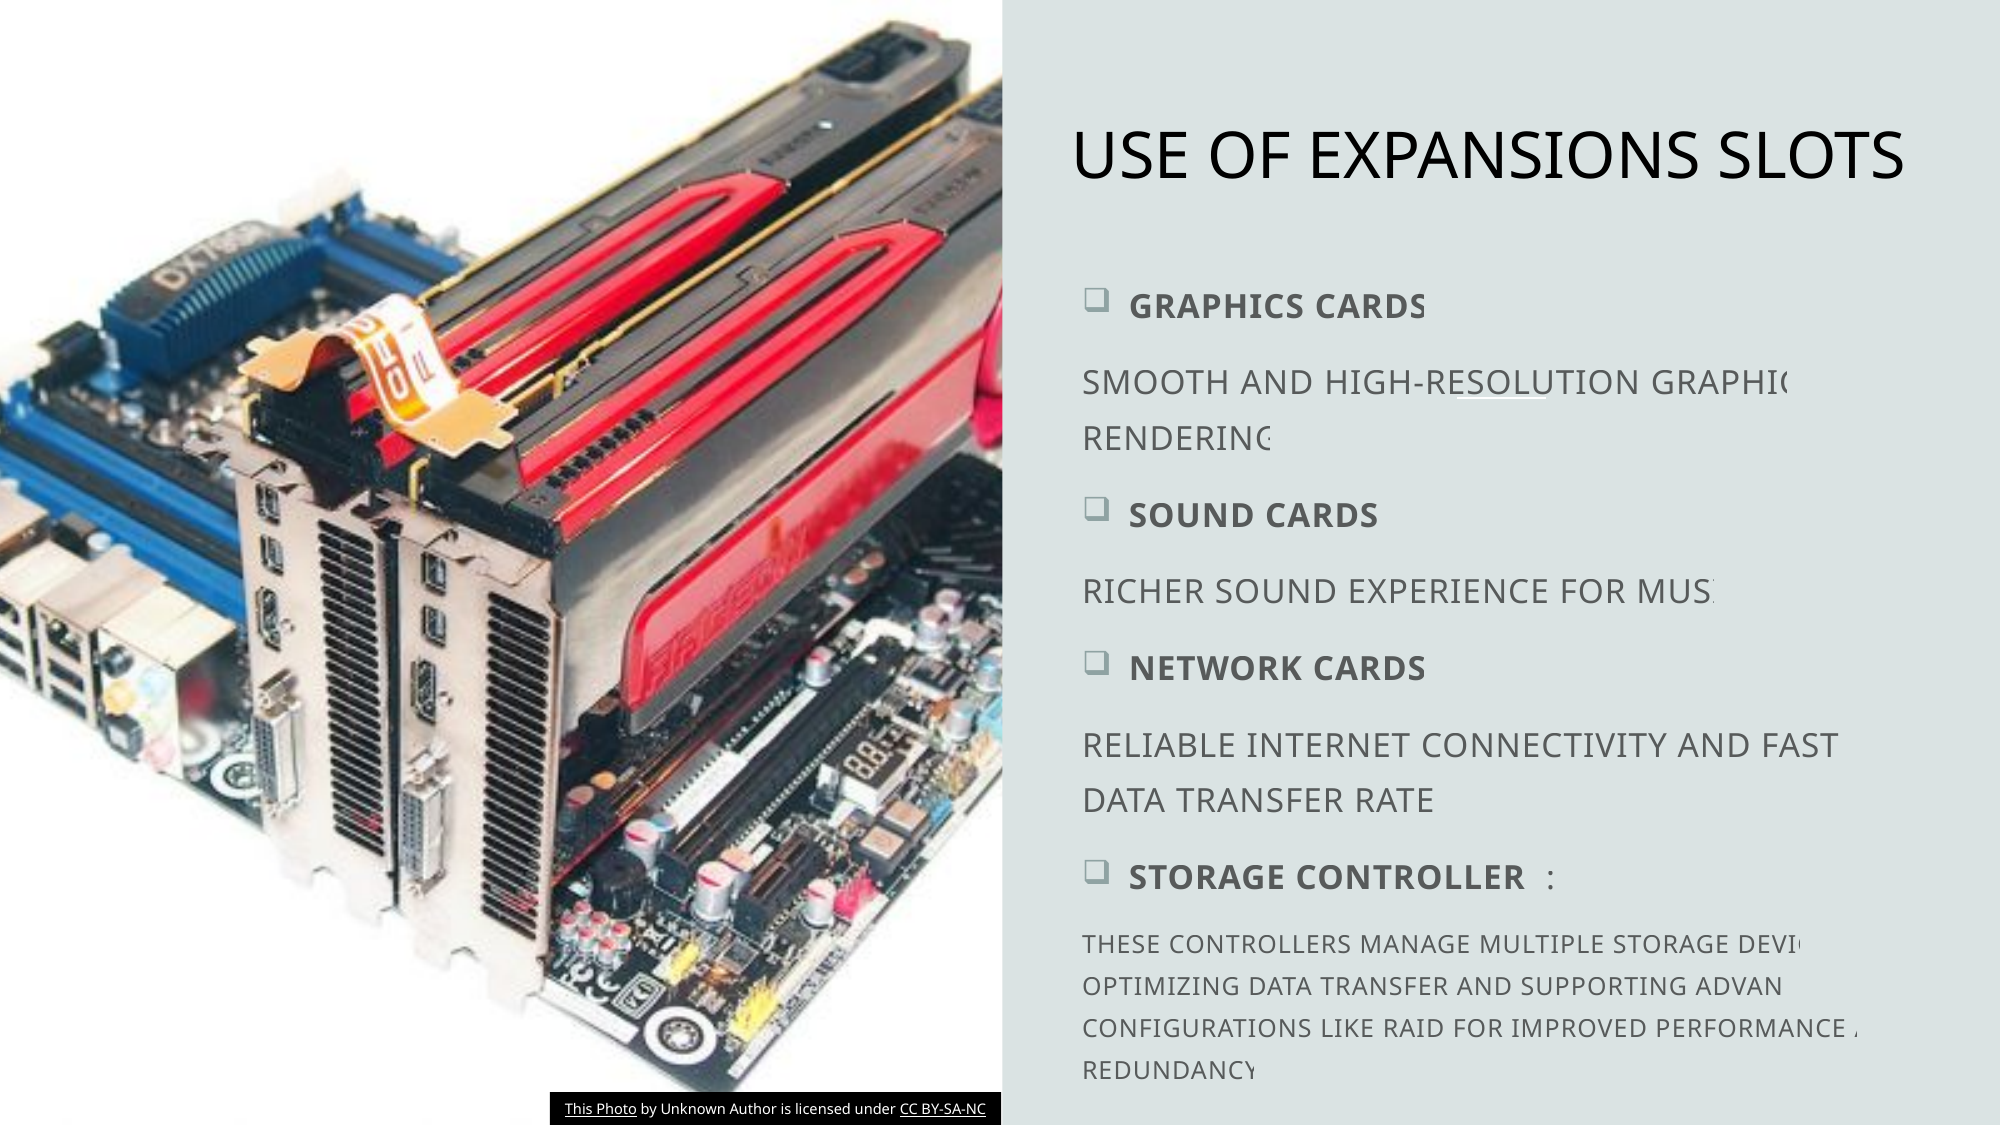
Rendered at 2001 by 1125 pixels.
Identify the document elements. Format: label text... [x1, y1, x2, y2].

text_box [1003, 0, 2000, 1125]
title USE OF EXPANSIONS SLOTS [1043, 32, 1935, 200]
subtitle Graphics Cards: Smooth AND high-resolution graphics rendering Sound Cards: richer sound experience for music Network Cards: reliable internet connectivity and faster data transfer rates Storage Controllers: These controllers manage multiple storage devices, optimizing data transfer and supporting advanced configurations like RAID for improved performance and redundancy. [1067, 261, 1935, 1093]
picture [0, 0, 1003, 1125]
